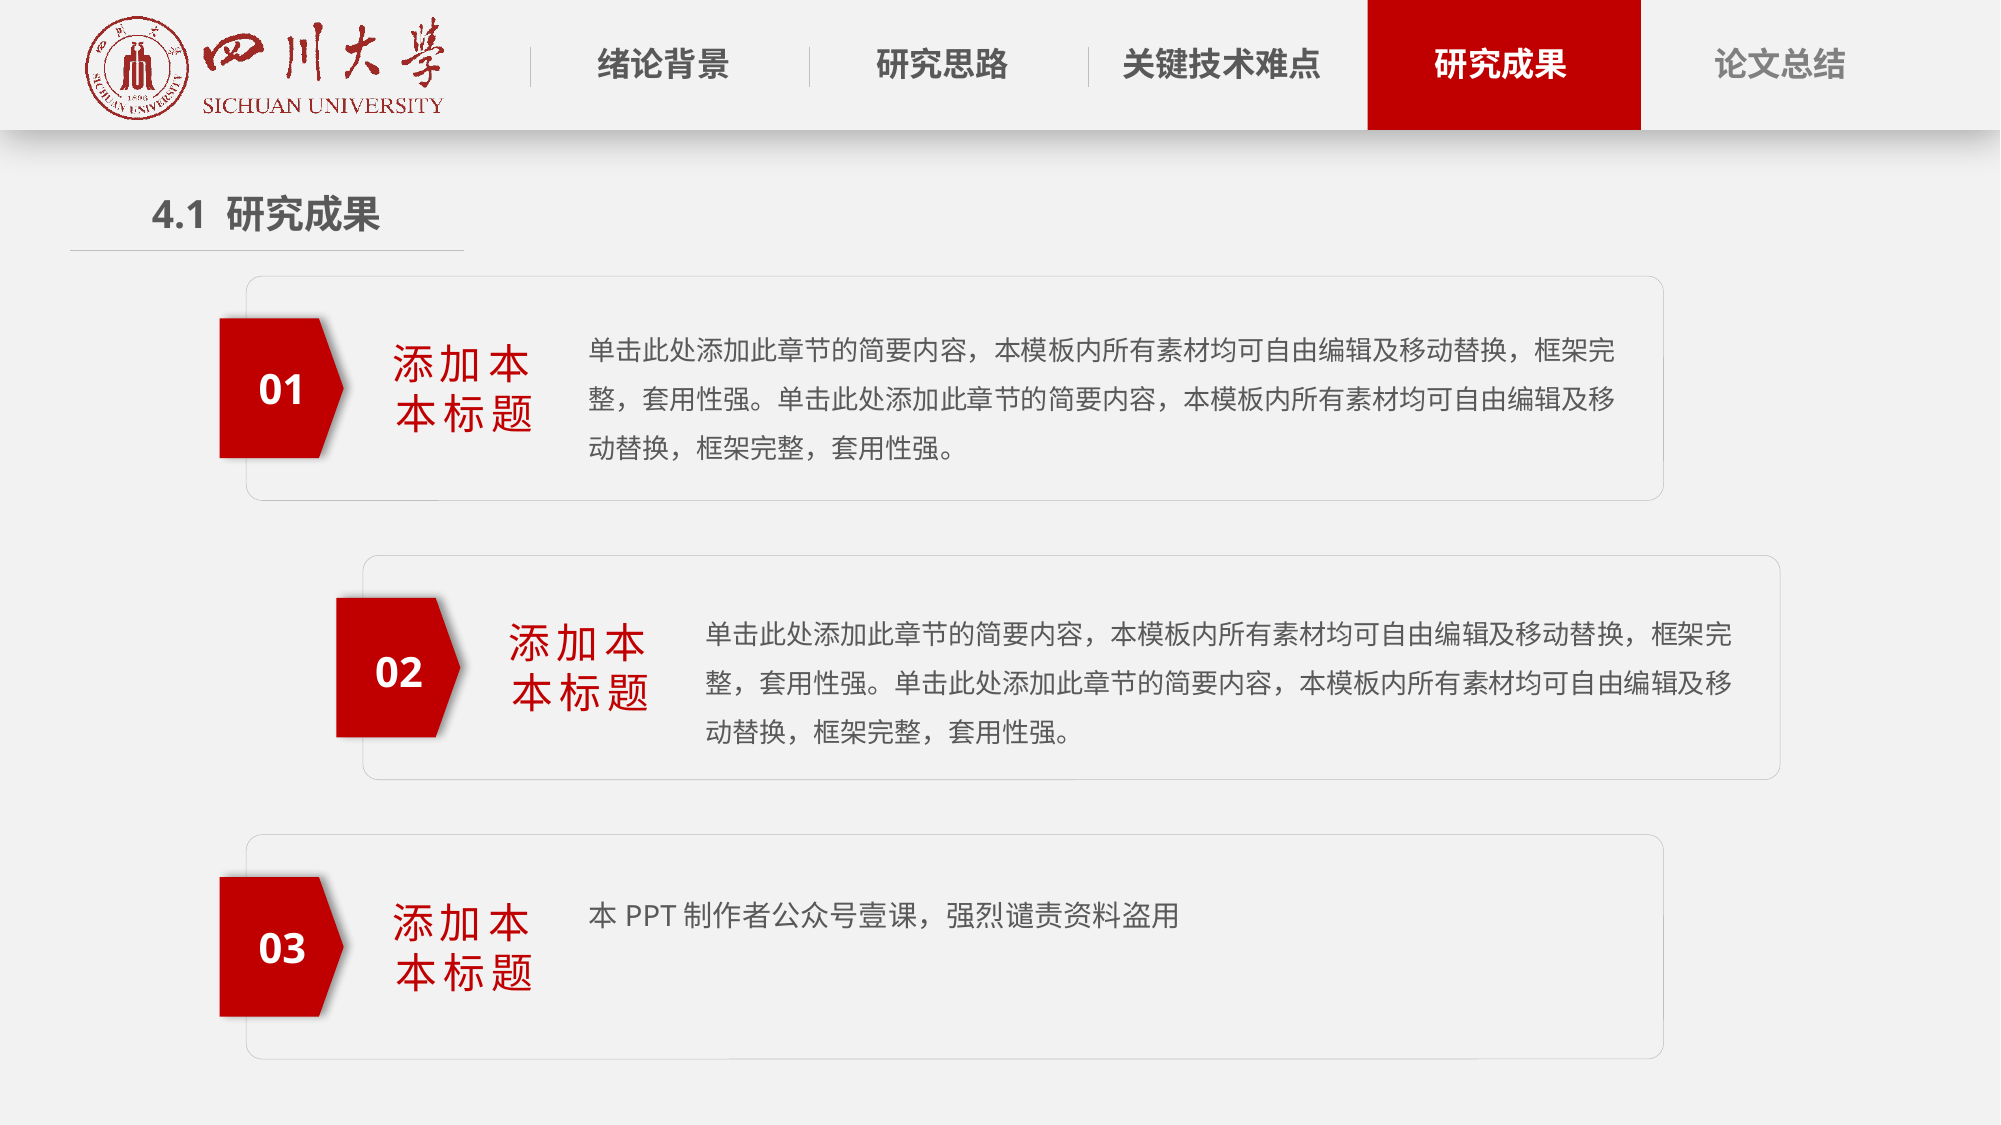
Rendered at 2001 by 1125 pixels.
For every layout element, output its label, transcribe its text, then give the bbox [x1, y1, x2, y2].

text_box [1642, 0, 2000, 131]
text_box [219, 276, 1664, 501]
text_box [1367, 0, 1642, 131]
text_box 论文总结 [1670, 35, 1891, 91]
text_box 4.1 研究成果 [111, 181, 422, 245]
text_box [219, 834, 1664, 1060]
text_box 研究成果 [1391, 35, 1612, 91]
picture [85, 16, 444, 120]
text_box 研究思路 [832, 35, 1054, 91]
text_box 关键技术难点 [1111, 35, 1333, 91]
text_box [336, 555, 1781, 780]
text_box 绪论背景 [553, 35, 775, 91]
text_box [0, 0, 1367, 131]
